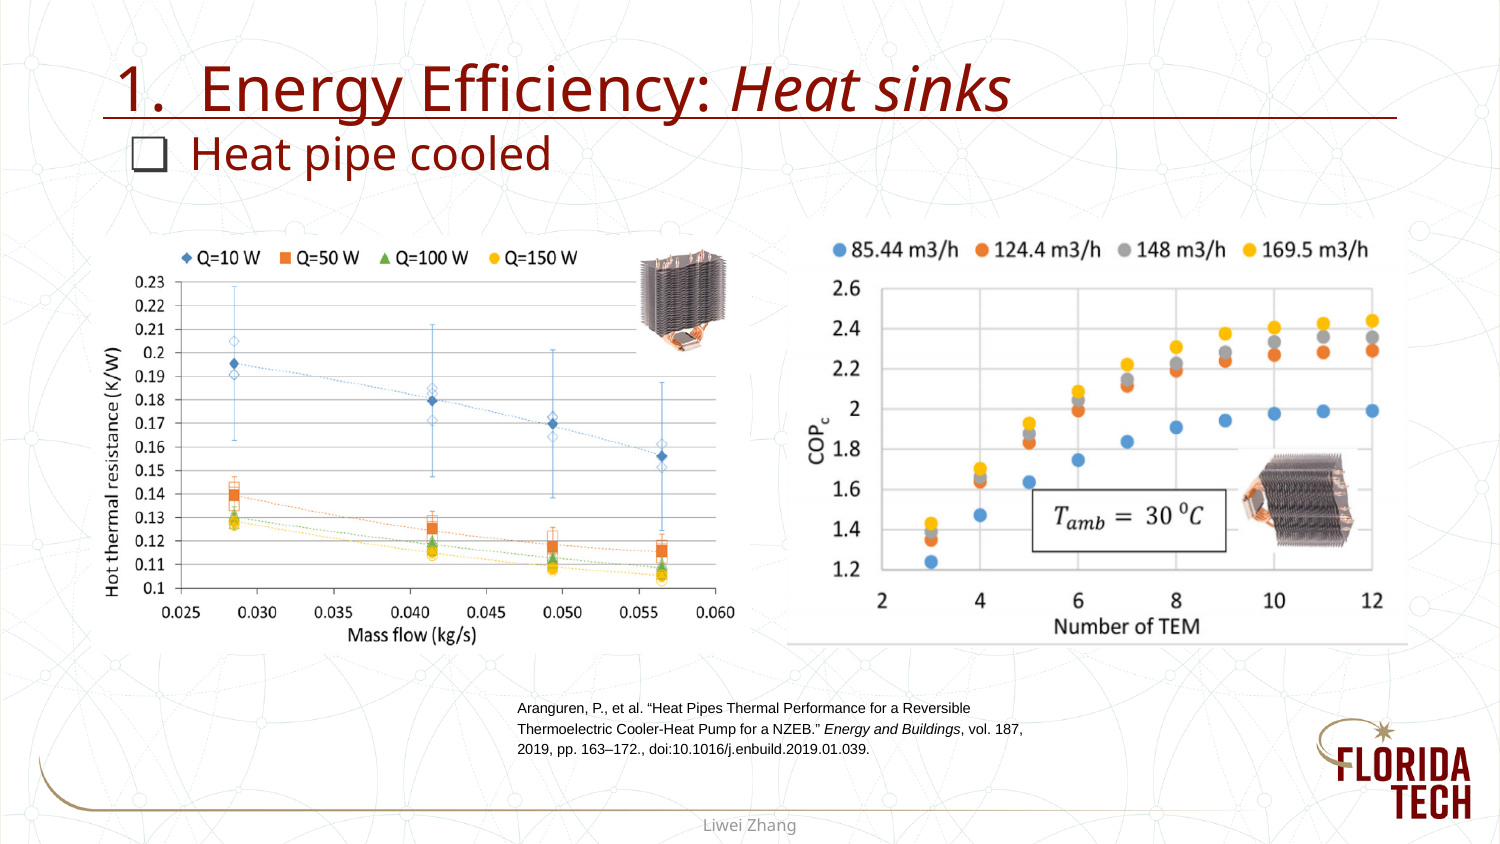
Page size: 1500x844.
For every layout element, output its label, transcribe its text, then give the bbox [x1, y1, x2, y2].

list Heat pipe cooled [103, 150, 738, 234]
picture [0, 0, 1500, 844]
text_box Liwei Zhang [664, 799, 836, 844]
title 1. Energy Efficiency: Heat sinks [103, 44, 1398, 117]
text_box Aranguren, P., et al. “Heat Pipes Thermal Performance for a Reversible Thermoelectric Cooler-Heat Pump for a NZEB.” Energy and Buildings, vol. 187, 2019, pp. 163–172., doi:10.1016/j.enbuild.2019.01.039. [443, 681, 1056, 800]
title 1. Energy Efficiency: Heat sinks [103, 119, 1398, 208]
